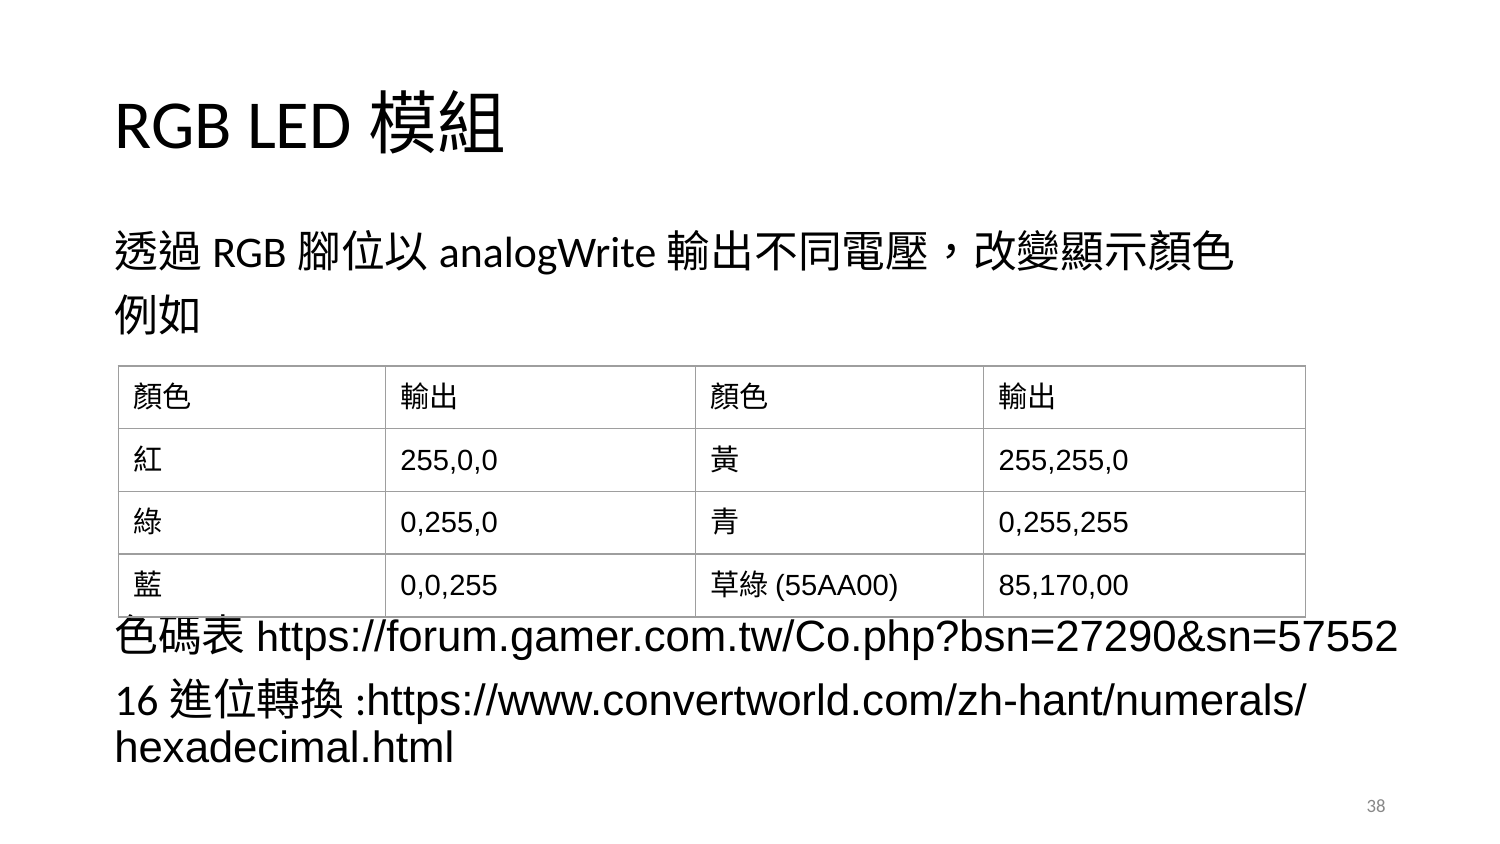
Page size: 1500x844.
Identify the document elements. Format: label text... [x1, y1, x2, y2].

table_cell 85,170,00 [984, 555, 1305, 616]
slide_number ‹#› [1059, 782, 1397, 827]
table_header 顏色 [696, 367, 983, 428]
title RGB LED模組 [103, 44, 1397, 208]
table_cell 紅 [119, 429, 385, 491]
table_cell 草綠(55AA00) [696, 555, 983, 616]
table_cell 青 [696, 492, 983, 553]
table_header 輸出 [984, 367, 1305, 428]
table_cell 0,255,255 [984, 492, 1305, 553]
table_header 輸出 [386, 367, 695, 428]
table_header 顏色 [119, 367, 385, 428]
table_cell 綠 [119, 492, 385, 553]
table_cell 黃 [696, 429, 983, 491]
table_cell 0,255,0 [386, 492, 695, 553]
table_cell 藍 [119, 555, 385, 616]
table_cell 255,0,0 [386, 429, 695, 491]
list 透過RGB腳位以analogWrite輸出不同電壓，改變顯示顏色 例如 色碼表https://forum.gamer.com.tw/Co.php?bsn=27290&sn=57552 16進位轉換:https://www.convertworld.com/zh-hant/numerals/hexadecimal.html [103, 224, 1476, 827]
table_cell 0,0,255 [386, 555, 695, 616]
table_cell 255,255,0 [984, 429, 1305, 491]
